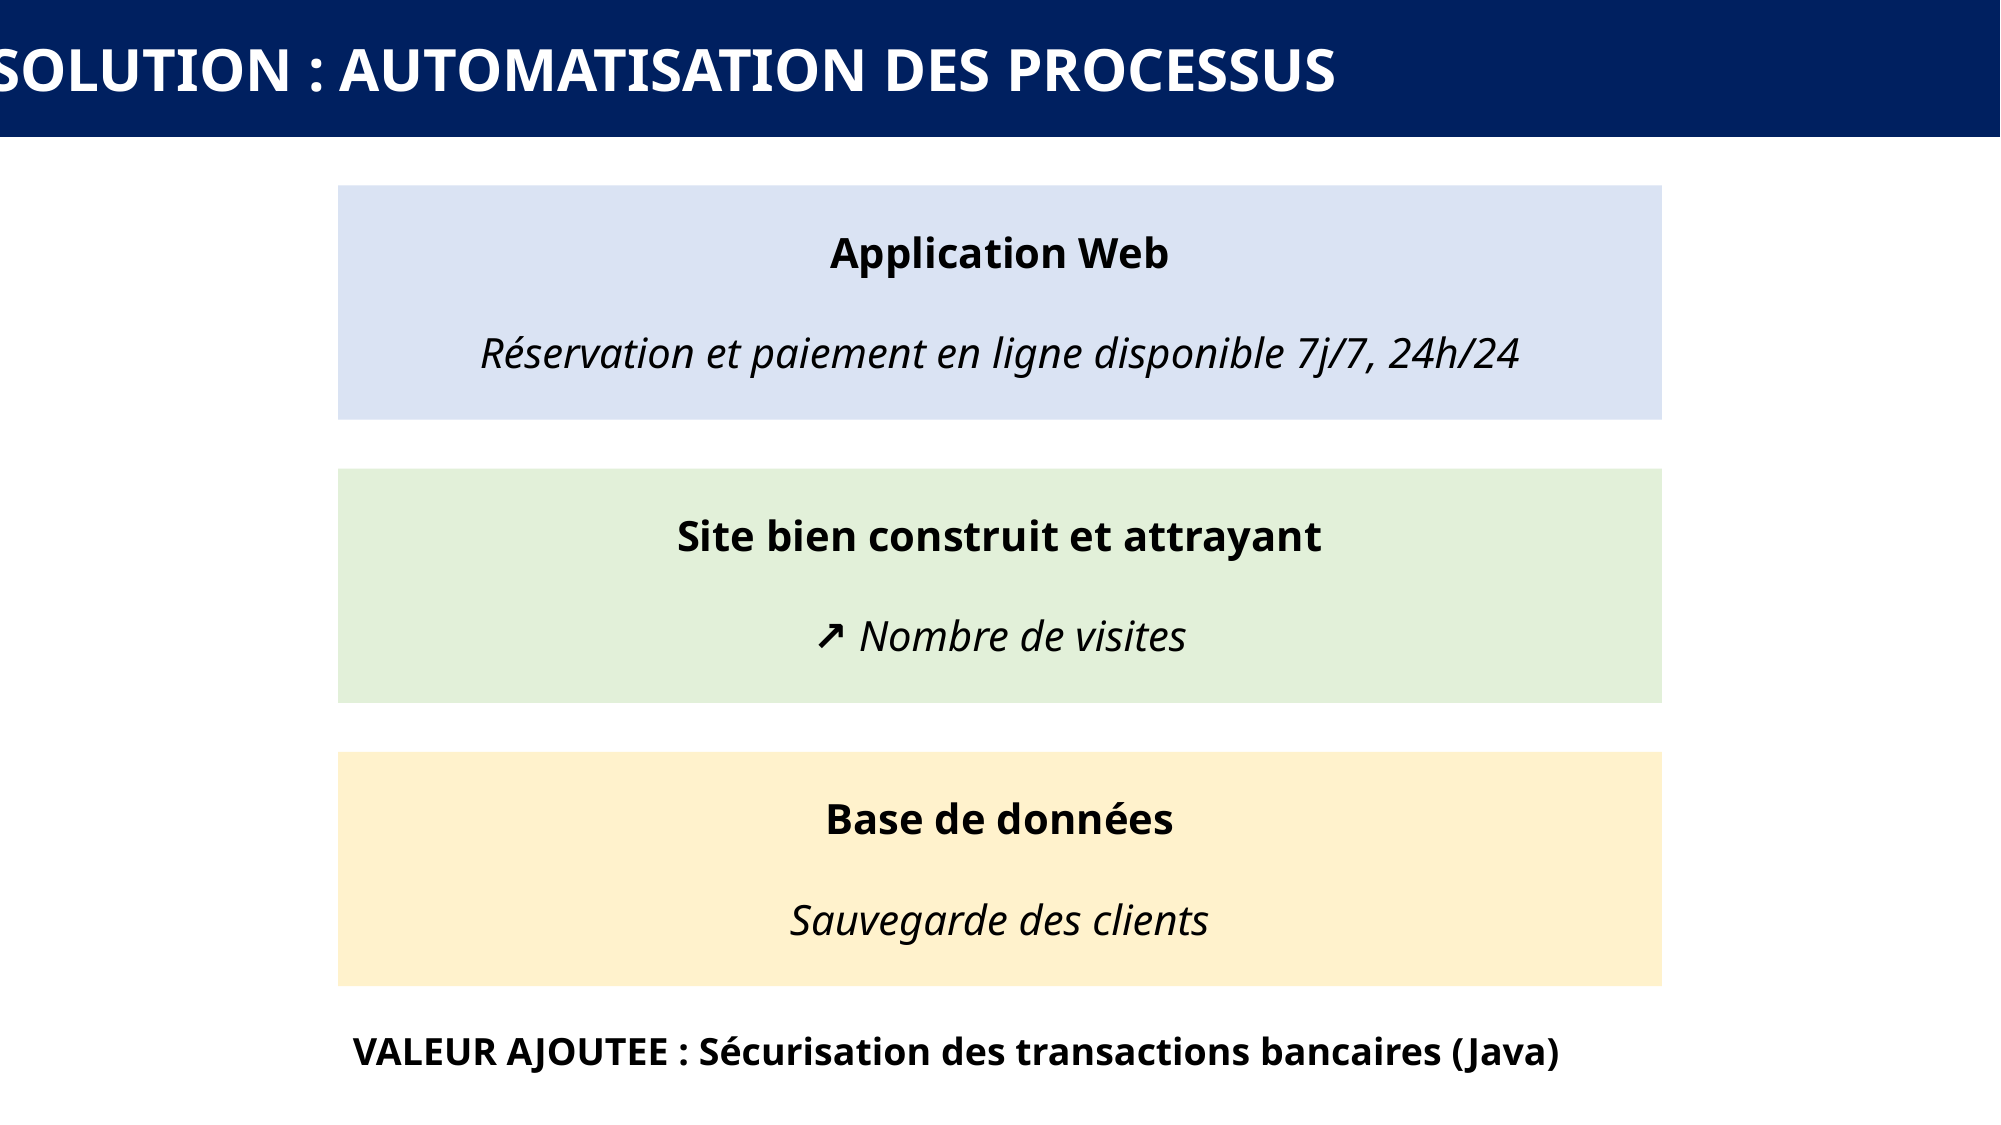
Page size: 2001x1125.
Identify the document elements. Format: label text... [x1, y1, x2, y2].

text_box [337, 185, 1662, 987]
text_box VALEUR AJOUTEE : Sécurisation des transactions bancaires (Java) [338, 1020, 1816, 1080]
text_box Solution : Automatisation des Processus [0, 25, 1352, 111]
text_box [0, 0, 2000, 138]
